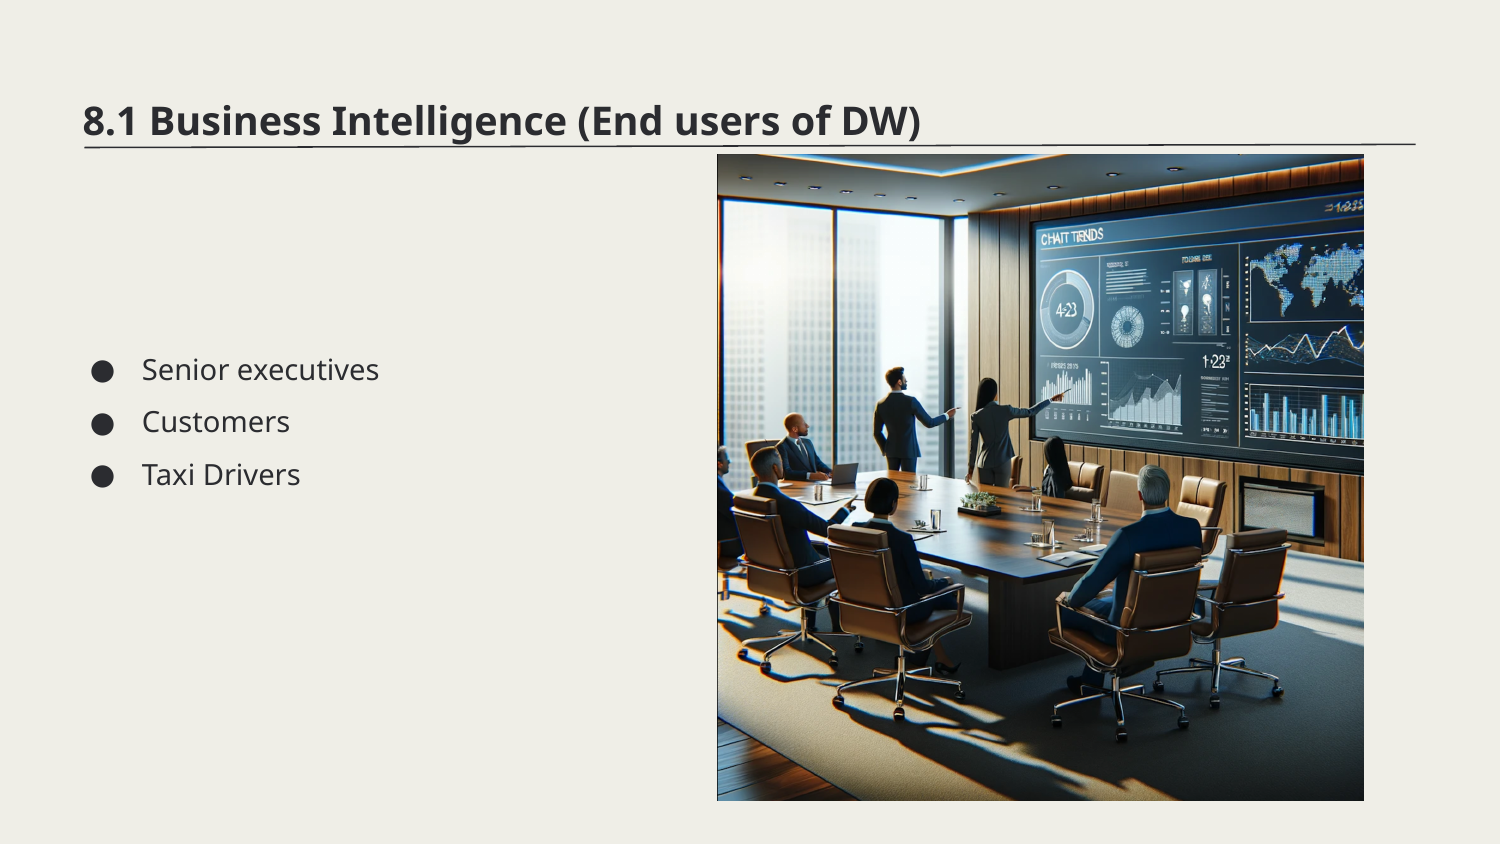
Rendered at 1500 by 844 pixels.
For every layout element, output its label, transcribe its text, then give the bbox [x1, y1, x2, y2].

text_box Senior executives Customers Taxi Drivers [66, 333, 712, 491]
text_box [84, 144, 1416, 148]
picture [717, 153, 1364, 801]
text_box 8.1 Business Intelligence (End users of DW) [82, 77, 1414, 144]
